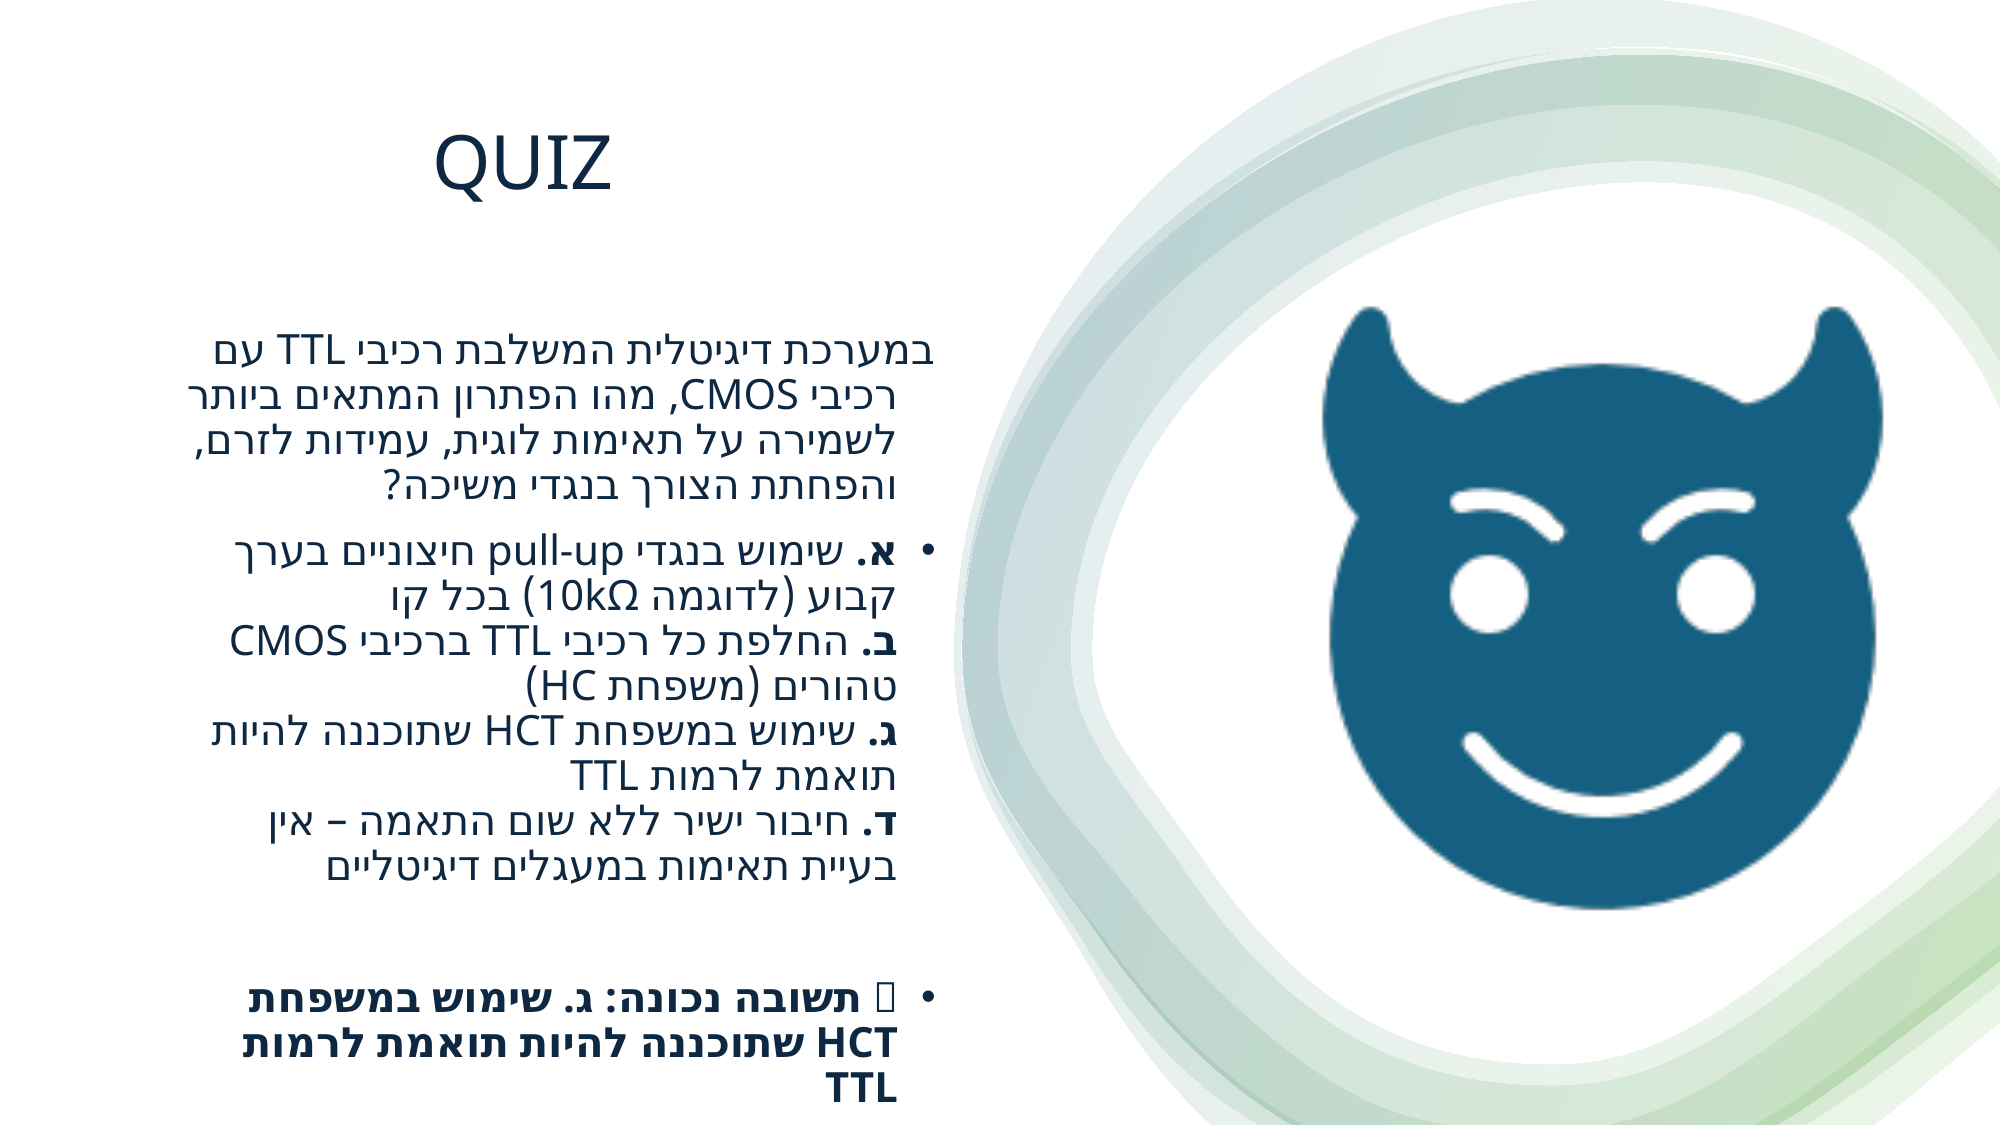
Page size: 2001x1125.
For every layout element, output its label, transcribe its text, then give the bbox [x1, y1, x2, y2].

picture [1263, 297, 1945, 979]
title QUIZ [131, 48, 914, 282]
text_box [953, 0, 2000, 1125]
text_box [0, 0, 953, 1125]
list במערכת דיגיטלית המשלבת רכיבי TTL עם רכיבי CMOS, מהו הפתרון המתאים ביותר לשמירה על תאימות לוגית, עמידות לזרם, והפחתת הצורך בנגדי משיכה? א. שימוש בנגדי pull-up חיצוניים בערך קבוע (לדוגמה 10kΩ) בכל קו ב. החלפת כל רכיבי TTL ברכיבי CMOS טהורים (משפחת HC) ג. שימוש במשפחת HCT שתוכננה להיות תואמת לרמות TTL ד. חיבור ישיר ללא שום התאמה – אין בעיית תאימות במעגלים דיגיטליים ✅ תשובה נכונה: ג. שימוש במשפחת HCT שתוכננה להיות תואמת לרמות TTL [146, 250, 951, 1027]
